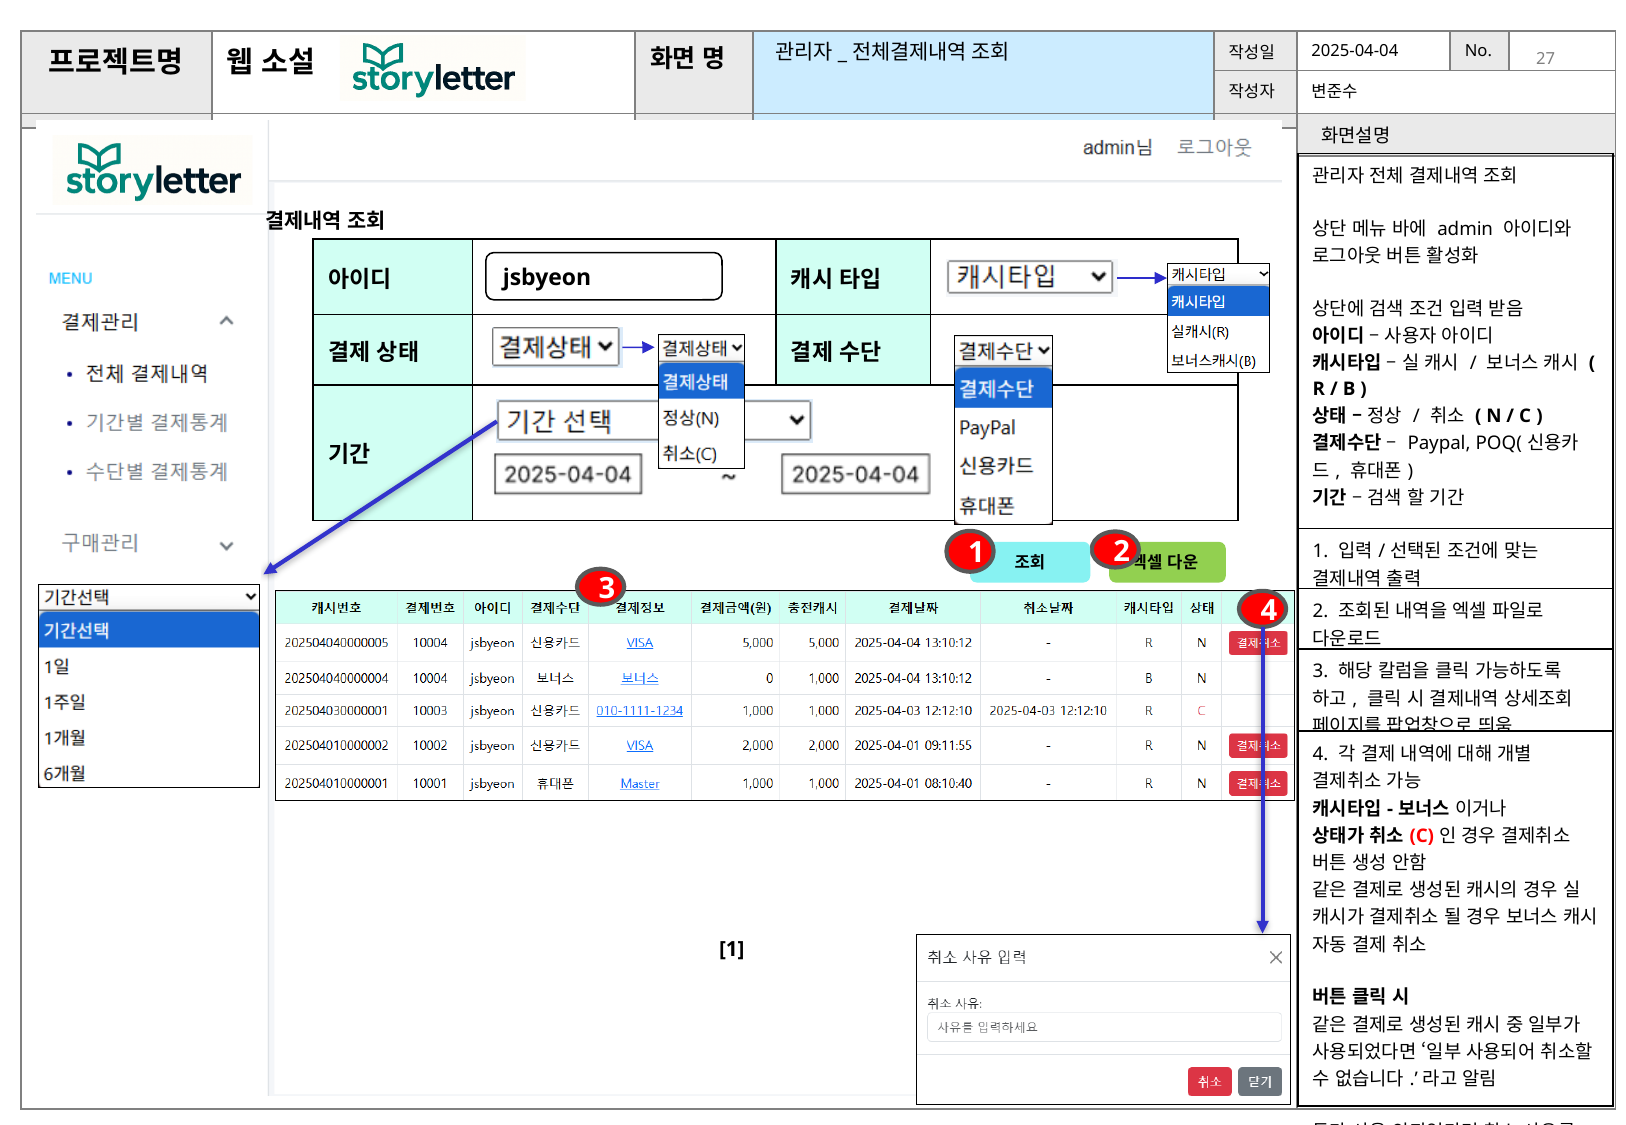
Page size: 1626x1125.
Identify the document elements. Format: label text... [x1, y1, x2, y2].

table_header 관리자 전체 결제내역 조회 상단 메뉴 바에 admin 아이디와 로그아웃 버튼 활성화 상단에 검색 조건 입력 받음 아이디 – 사용자 아이디 캐시타입 – 실 캐시 / 보너스 캐시 ( R / B ) 상태 – 정상 / 취소 ( N / C ) 결제수단 – Paypal, POQ(신용카드, 휴대폰) 기간 – 검색 할 기간 내역은 10개 씩 페이징 처리 출력 [1299, 154, 1612, 528]
text_box 관리자_전체결제내역 조회 [761, 31, 1025, 71]
table_cell 3. 해당 칼럼을 클릭 가능하도록 하고, 클릭 시 결제내역 상세조회 페이지를 팝업창으로 띄움 [1299, 650, 1612, 730]
text_box [1287, 807, 1296, 1096]
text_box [265, 421, 497, 575]
picture [339, 35, 526, 101]
text_box [1287, 181, 1296, 591]
picture [27, 119, 1295, 1105]
table_cell 1. 입력/선택된 조건에 맞는 결제내역 출력 [1299, 529, 1612, 588]
table_cell 2. 조회된 내역을 엑셀 파일로 다운로드 [1299, 589, 1612, 648]
table_cell 4. 각 결제 내역에 대해 개별 결제취소 가능 캐시타입-보너스 이거나 상태가 취소(C)인 경우 결제취소 버튼 생성 안함 같은 결제로 생성된 캐시의 경우 실 캐시가 결제취소 될 경우 보너스 캐시 자동 결제 취소 버튼 클릭 시 같은 결제로 생성된 캐시 중 일부가 사용되었다면 ‘일부 사용되어 취소할 수 없습니다.’라고 알림 둘다 사용 안되었다면 취소 사유를 묻는 창이 나옴 [1299, 732, 1612, 1105]
